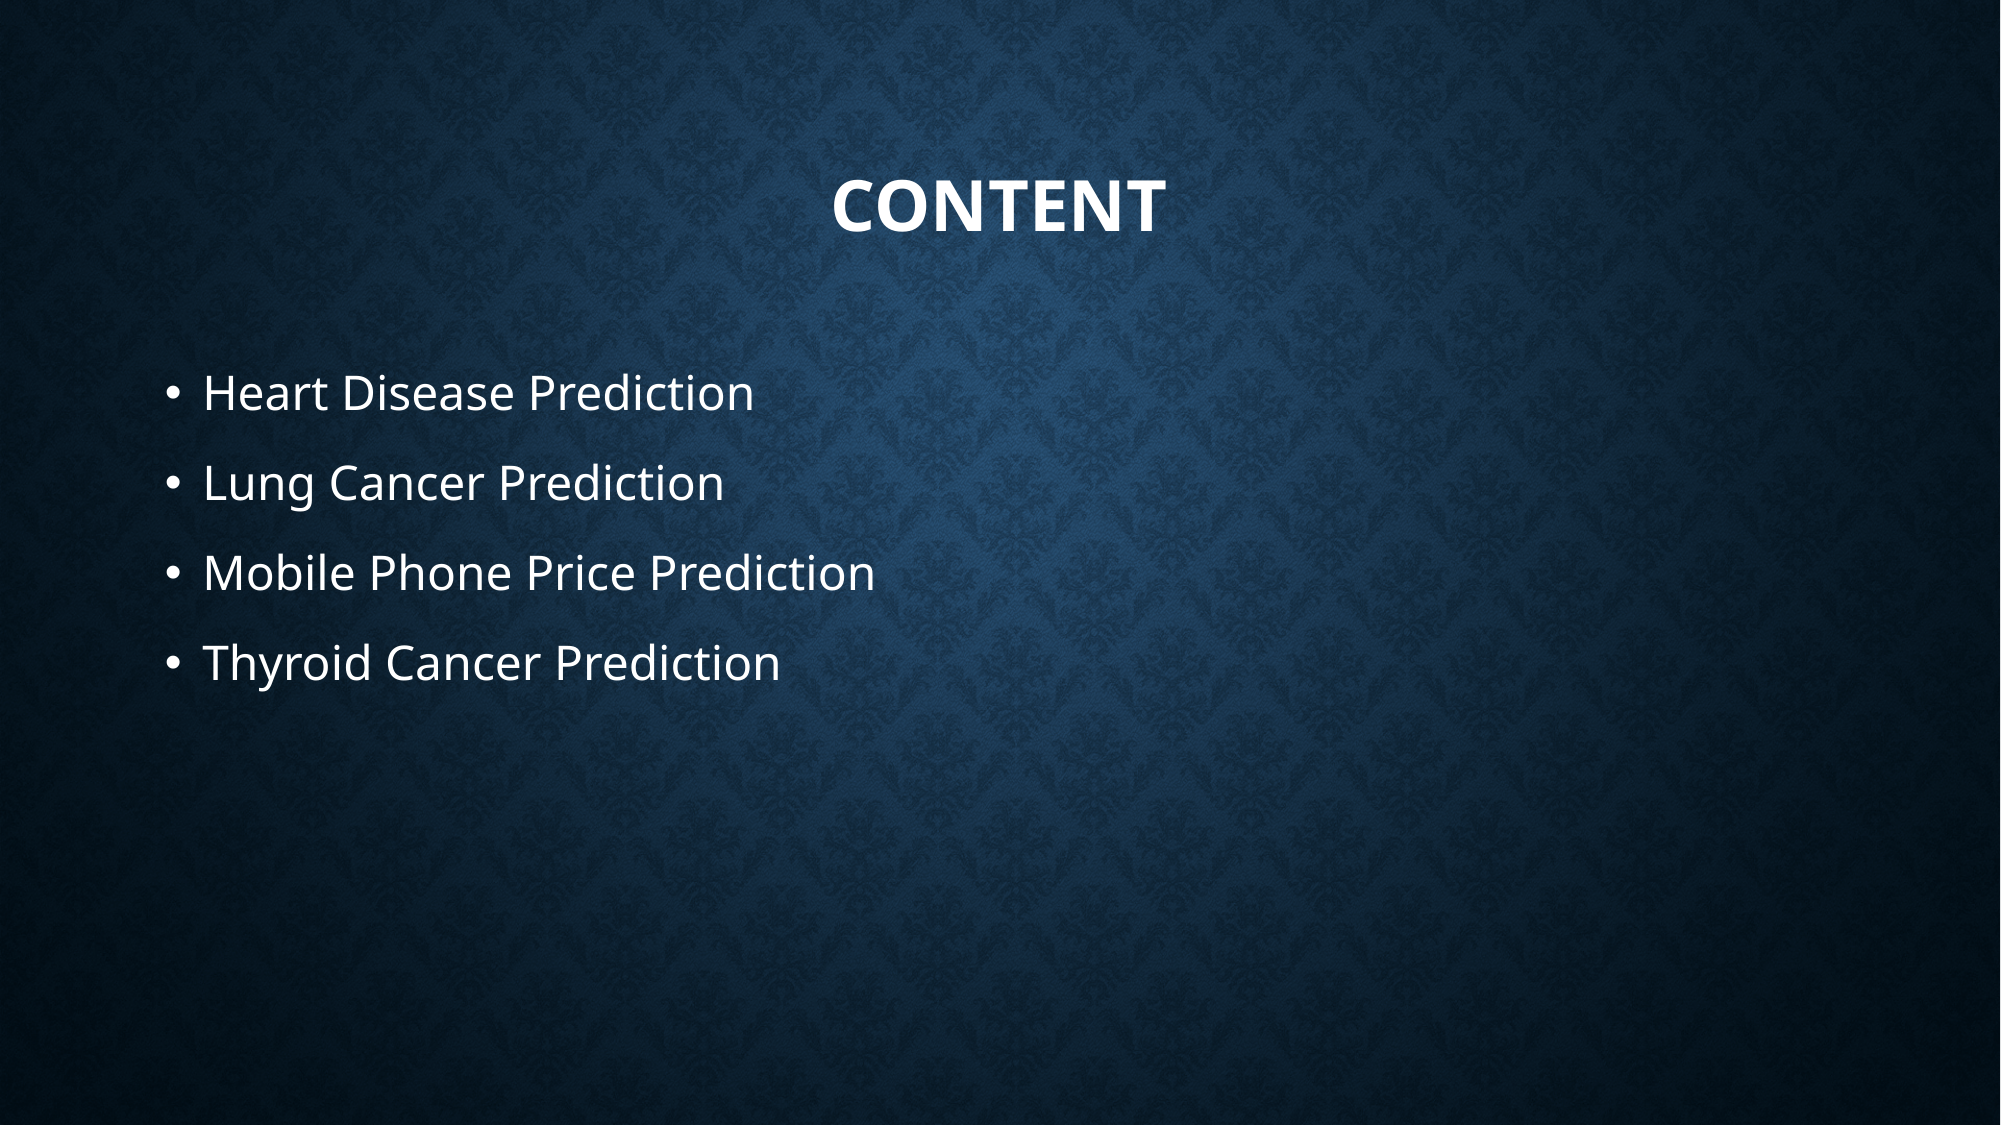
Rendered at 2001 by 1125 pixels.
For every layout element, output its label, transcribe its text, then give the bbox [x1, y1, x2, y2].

title Content [149, 99, 1849, 318]
list Heart Disease Prediction Lung Cancer Prediction Mobile Phone Price Prediction Thyroid Cancer Prediction [149, 343, 1849, 950]
